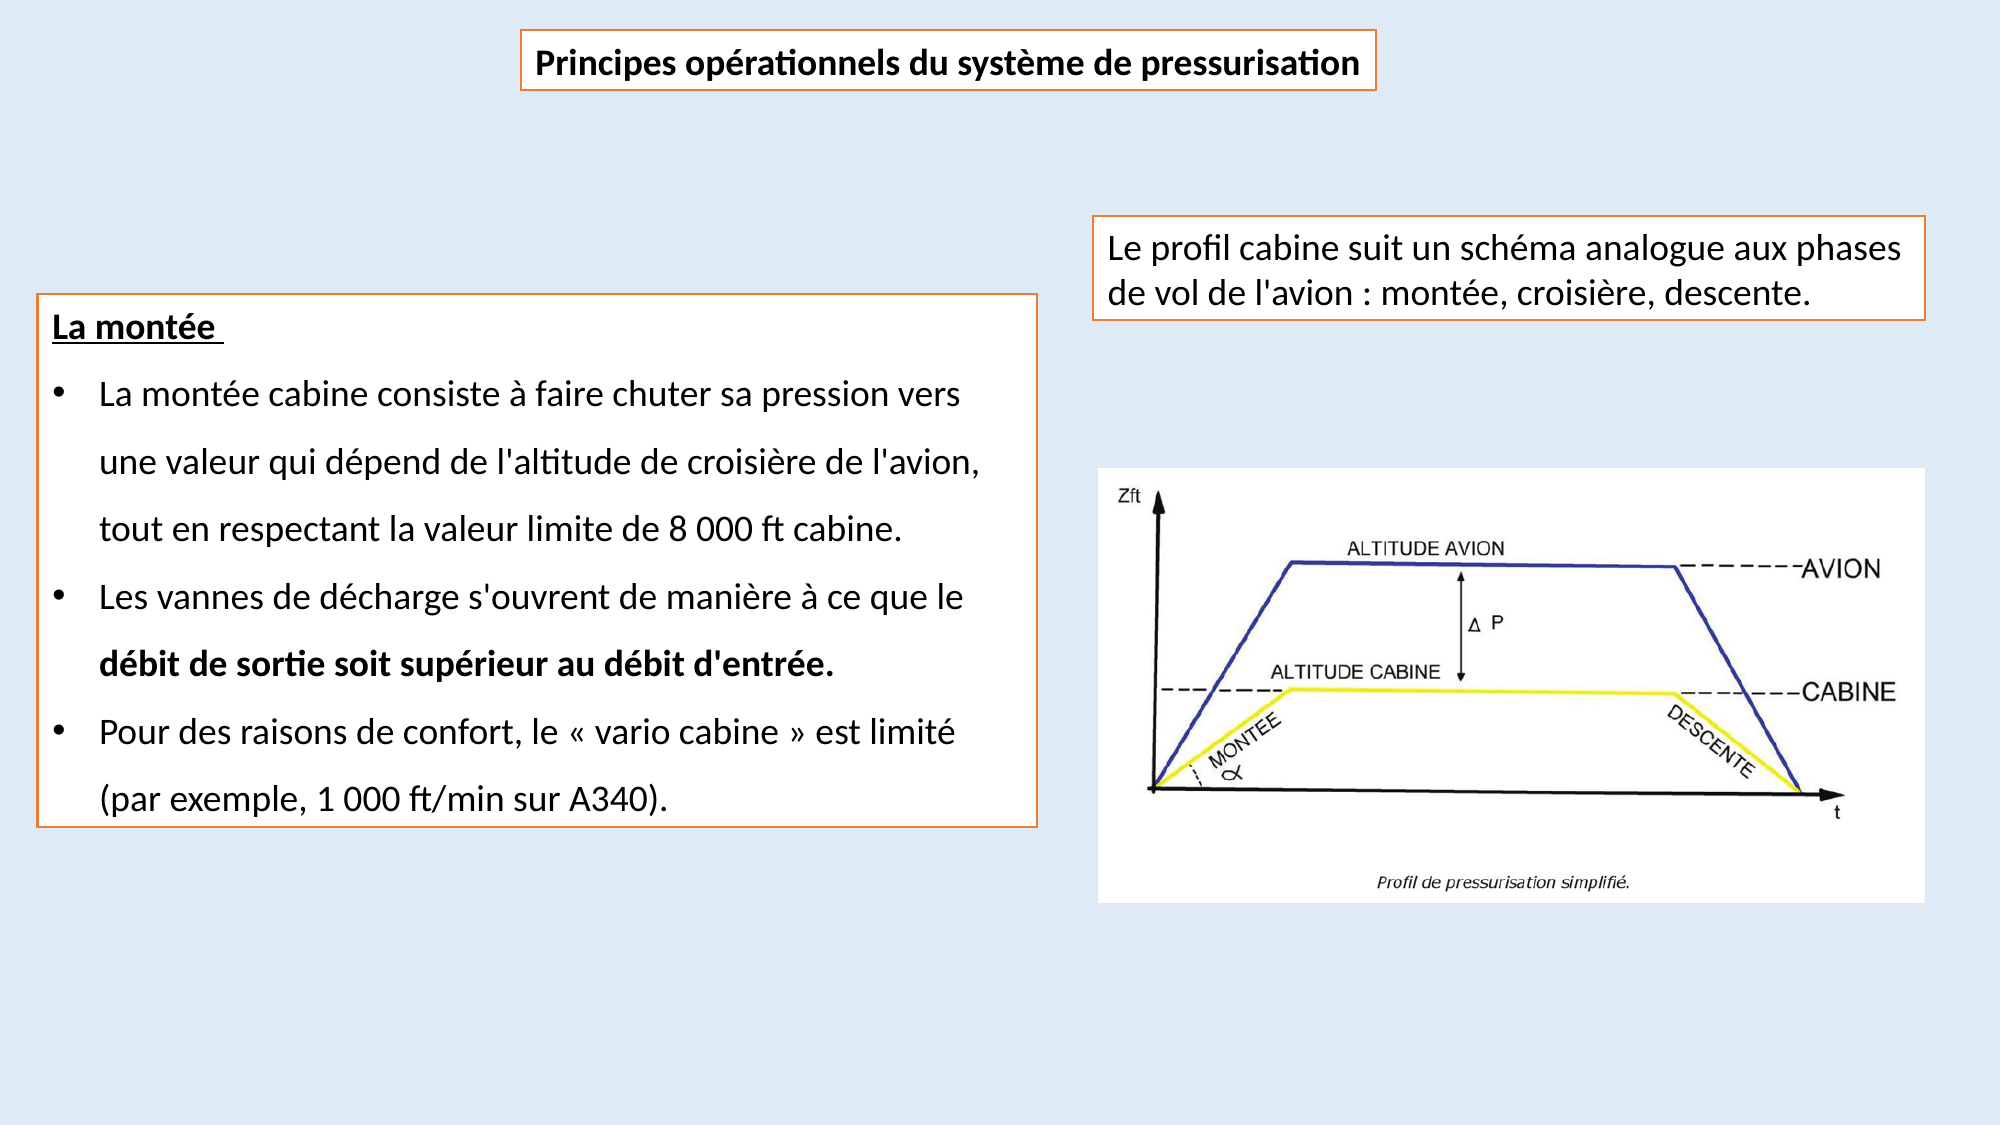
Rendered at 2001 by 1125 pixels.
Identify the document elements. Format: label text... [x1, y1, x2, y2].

text_box La montée La montée cabine consiste à faire chuter sa pression vers une valeur qui dépend de l'altitude de croisière de l'avion, tout en respectant la valeur limite de 8 000 ft cabine. Les vannes de décharge s'ouvrent de manière à ce que le débit de sortie soit supérieur au débit d'entrée. Pour des raisons de confort, le « vario cabine » est limité (par exemple, 1 000 ft/min sur A340). [36, 293, 1038, 828]
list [1098, 468, 1925, 903]
text_box Le profil cabine suit un schéma analogue aux phases de vol de l'avion : montée, croisière, descente. [1092, 215, 1926, 321]
text_box Principes opérationnels du système de pressurisation [520, 29, 1377, 91]
